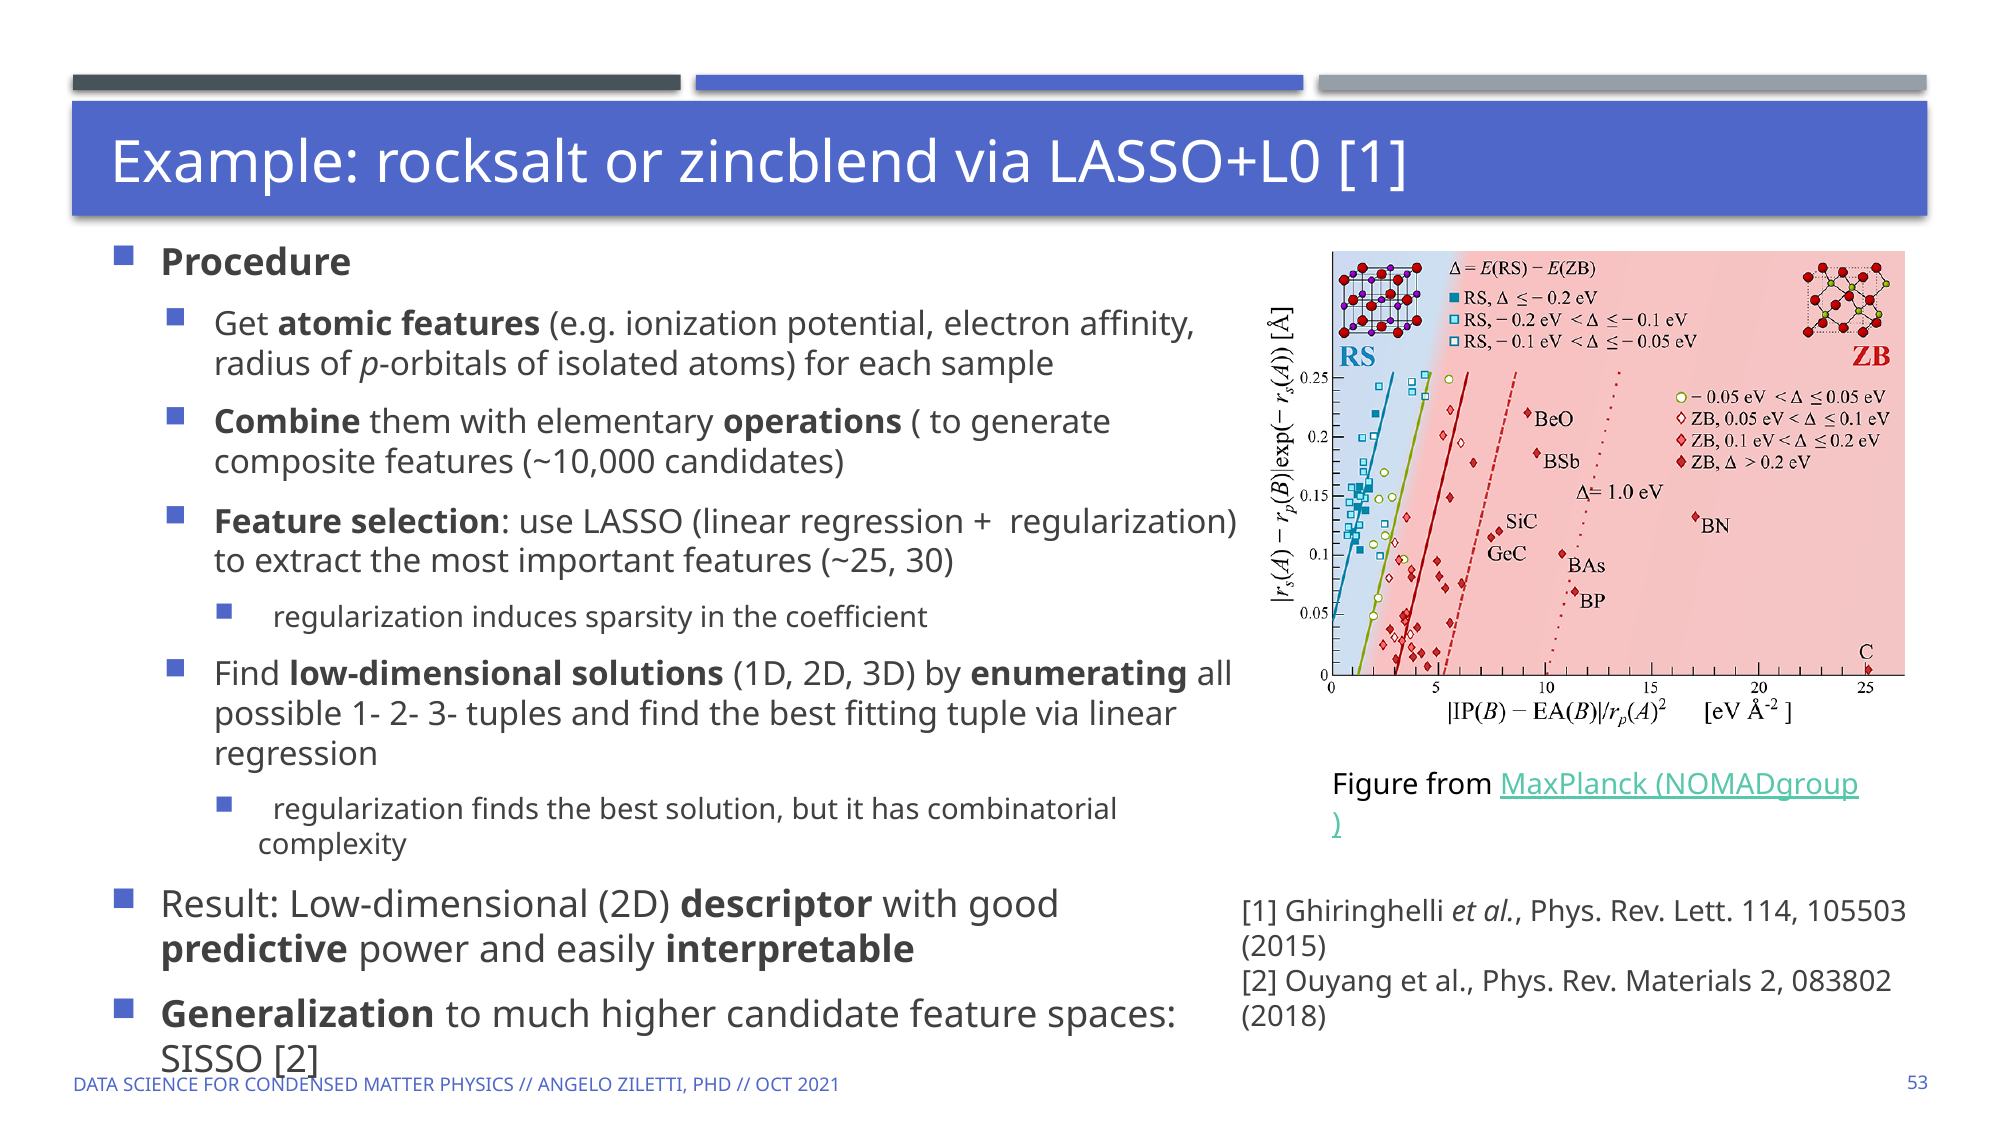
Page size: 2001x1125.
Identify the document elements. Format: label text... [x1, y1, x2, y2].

picture [1266, 251, 1906, 727]
text_box [1] Ghiringhelli et al., Phys. Rev. Lett. 114, 105503 (2015) [2] Ouyang et al., Phys. Rev. Materials 2, 083802 (2018) [1226, 884, 1945, 1040]
footer Data Science for Condensed Matter Physics // Angelo Ziletti, PhD // Oct 2021 [58, 1053, 1177, 1114]
text_box Figure from MaxPlanck (NOMADgroup) [1317, 757, 1882, 852]
title Example: rocksalt or zincblend via LASSO+L0 [1] [95, 115, 1905, 203]
slide_number 53 [1770, 1053, 1944, 1114]
